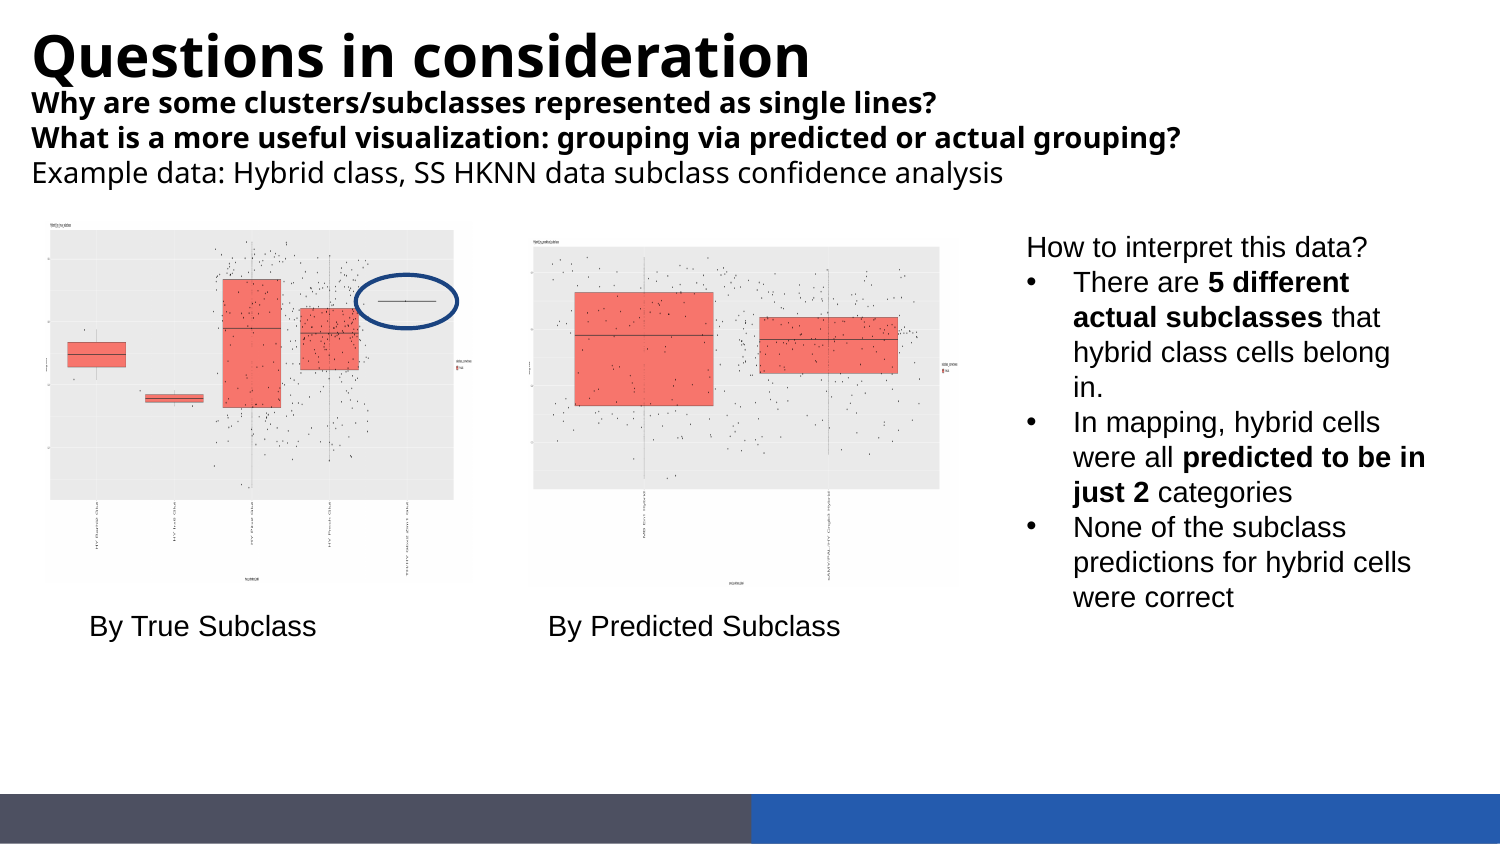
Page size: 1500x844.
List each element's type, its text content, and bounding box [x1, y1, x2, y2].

text_box Why are some clusters/subclasses represented as single lines? What is a more useful visualization: grouping via predicted or actual grouping? Example data: Hybrid class, SS HKNN data subclass confidence analysis [16, 69, 1282, 218]
title Questions in consideration [16, 4, 1282, 69]
text_box How to interpret this data? There are 5 different actual subclasses that hybrid class cells belong in. In mapping, hybrid cells were all predicted to be in just 2 categories None of the subclass predictions for hybrid cells were correct [1011, 221, 1442, 621]
picture [45, 221, 473, 583]
picture [528, 238, 959, 588]
text_box By Predicted Subclass [533, 599, 877, 650]
text_box By True Subclass [74, 599, 342, 650]
